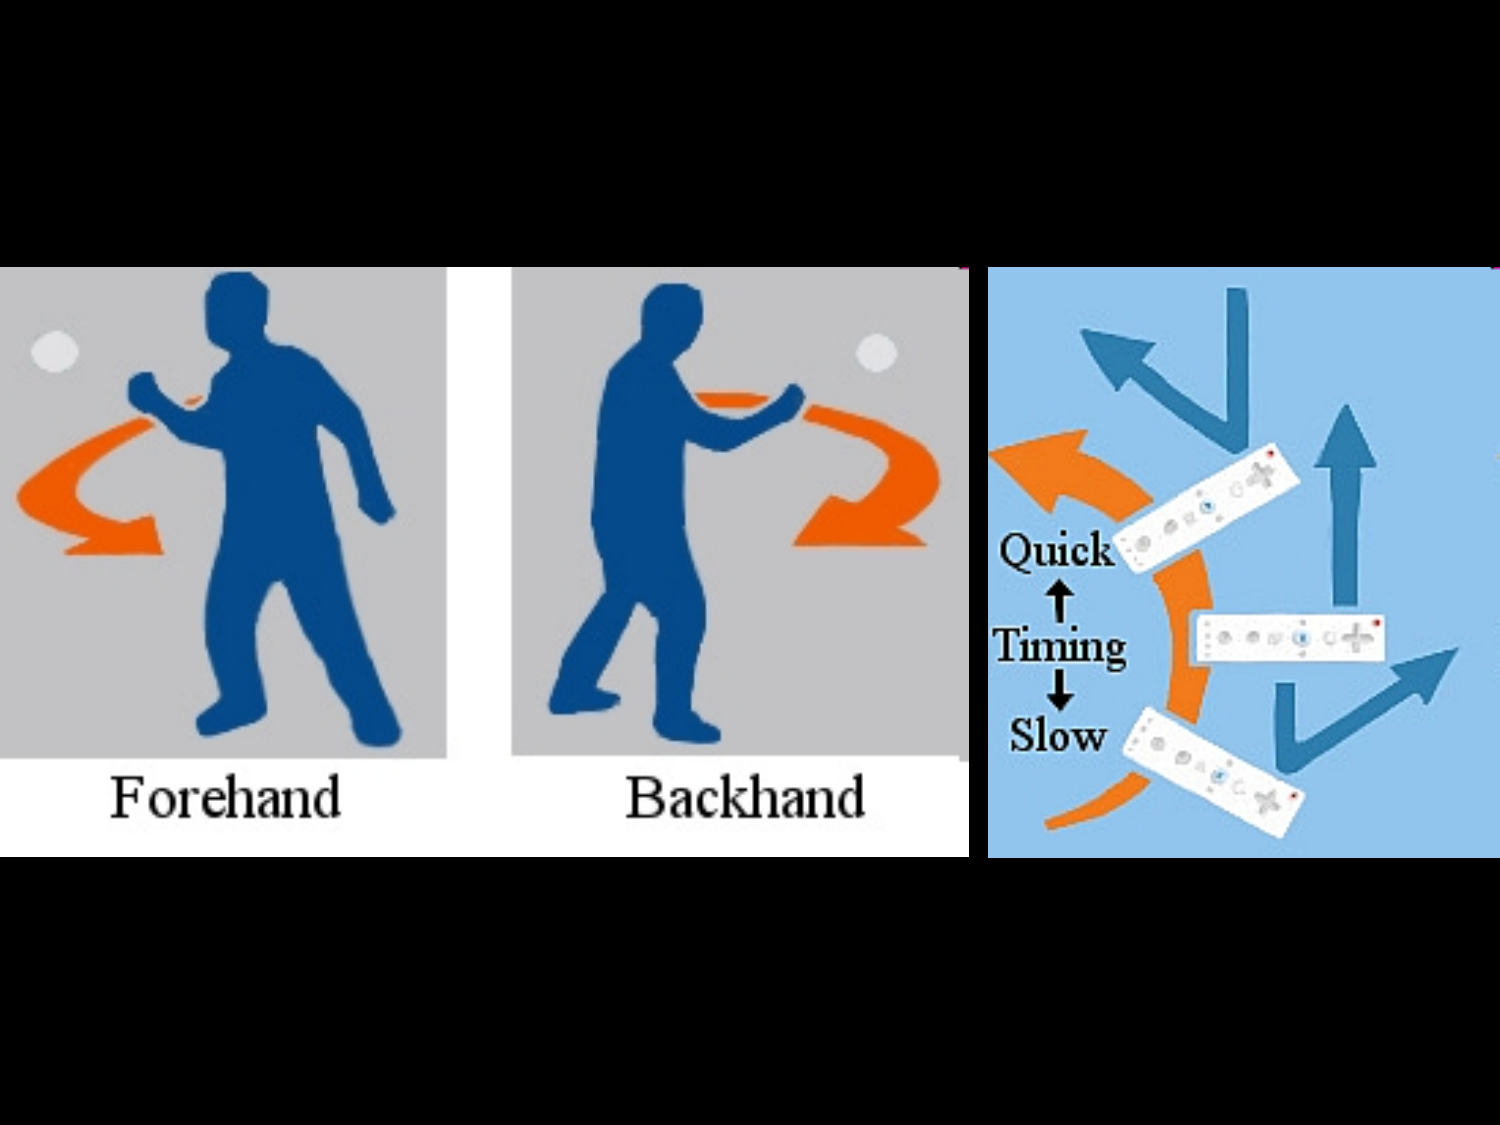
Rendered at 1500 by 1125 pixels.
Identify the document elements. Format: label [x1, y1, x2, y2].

picture [0, 266, 969, 857]
picture [988, 266, 1500, 858]
